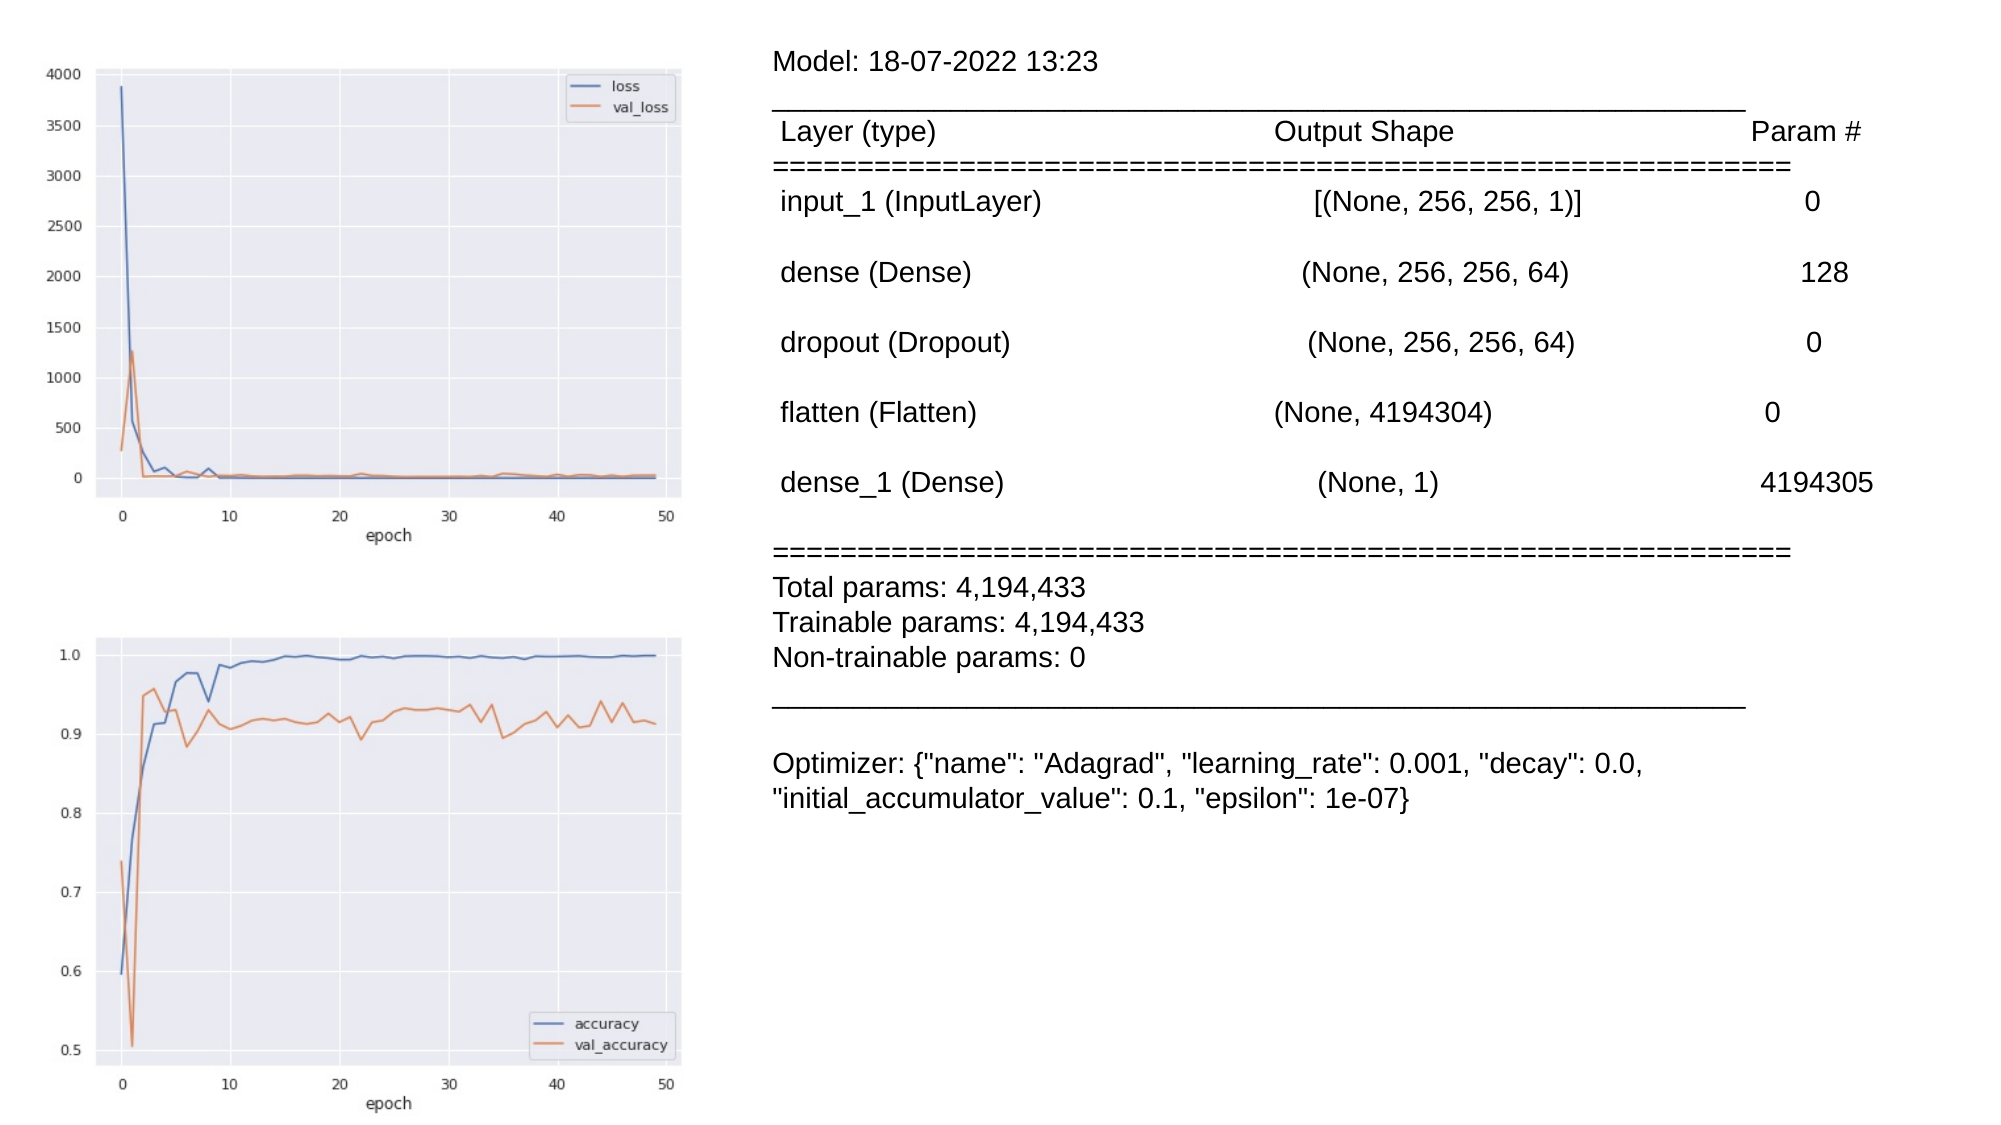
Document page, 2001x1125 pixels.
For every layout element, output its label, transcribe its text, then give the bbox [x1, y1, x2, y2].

text_box Model: 18-07-2022 13:23 ____________________________________________________________ Layer (type) Output Shape Param # ============================================================ input_1 (InputLayer) [(None, 256, 256, 1)] 0 dense (Dense) (None, 256, 256, 64) 128 dropout (Dropout) (None, 256, 256, 64) 0 flatten (Flatten) (None, 4194304) 0 dense_1 (Dense) (None, 1) 4194305 ============================================================ Total params: 4,194,433 Trainable params: 4,194,433 Non-trainable params: 0 ____________________________________________________________ Optimizer: {"name": "Adagrad", "learning_rate": 0.001, "decay": 0.0, "initial_accumulator_value": 0.1, "epsilon": 1e-07} [759, 0, 2000, 1125]
picture [0, 0, 758, 1125]
